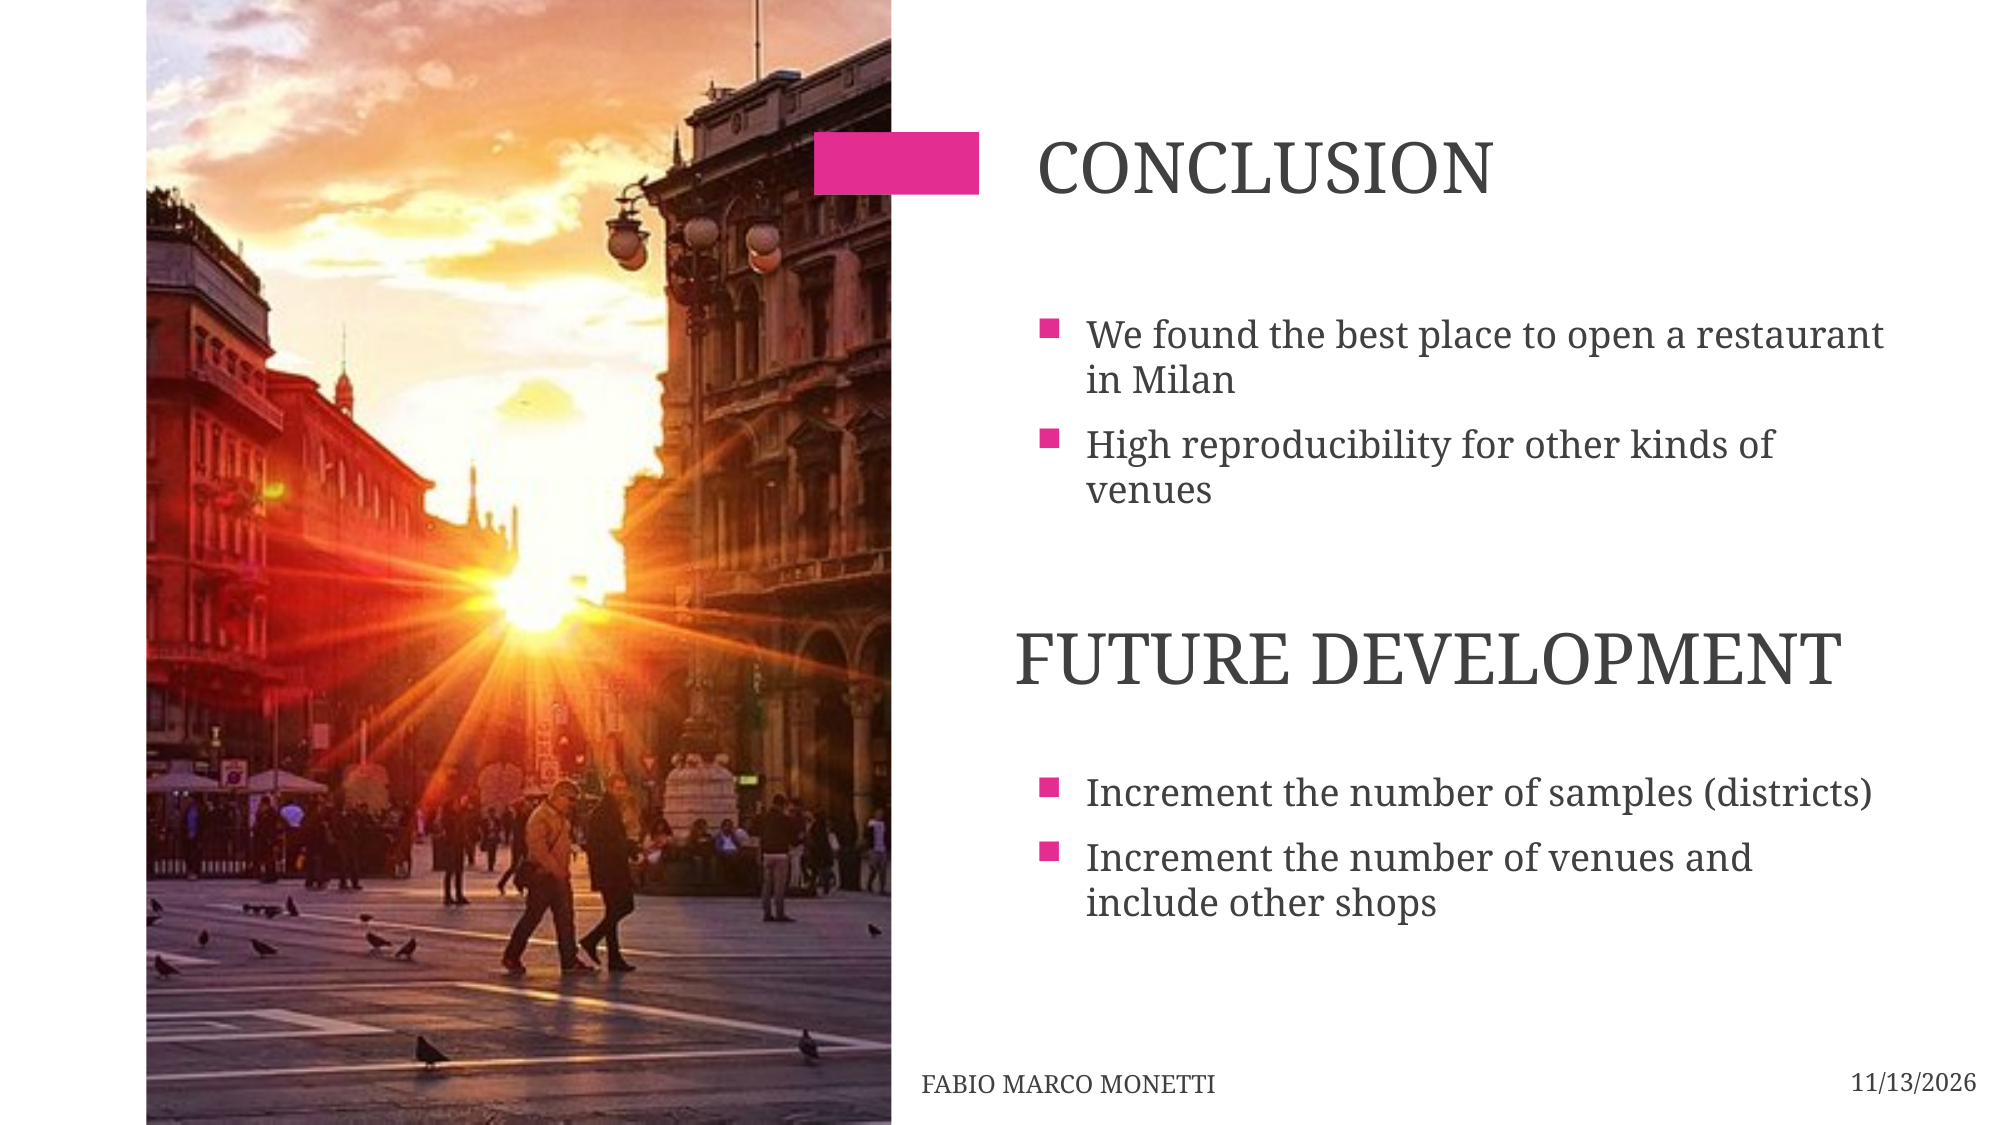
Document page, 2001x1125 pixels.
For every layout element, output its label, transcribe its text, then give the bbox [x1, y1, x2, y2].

title conclusion [1020, 115, 1905, 237]
text_box Increment the number of samples (districts) Increment the number of venues and include other shops [1020, 651, 1905, 1042]
text_box Future development [999, 605, 1884, 728]
list We found the best place to open a restaurant in Milan High reproducibility for other kinds of venues [1020, 237, 1905, 606]
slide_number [1525, 1053, 1993, 1114]
picture [145, 0, 892, 1125]
footer Fabio Marco Monetti [906, 1053, 1290, 1114]
